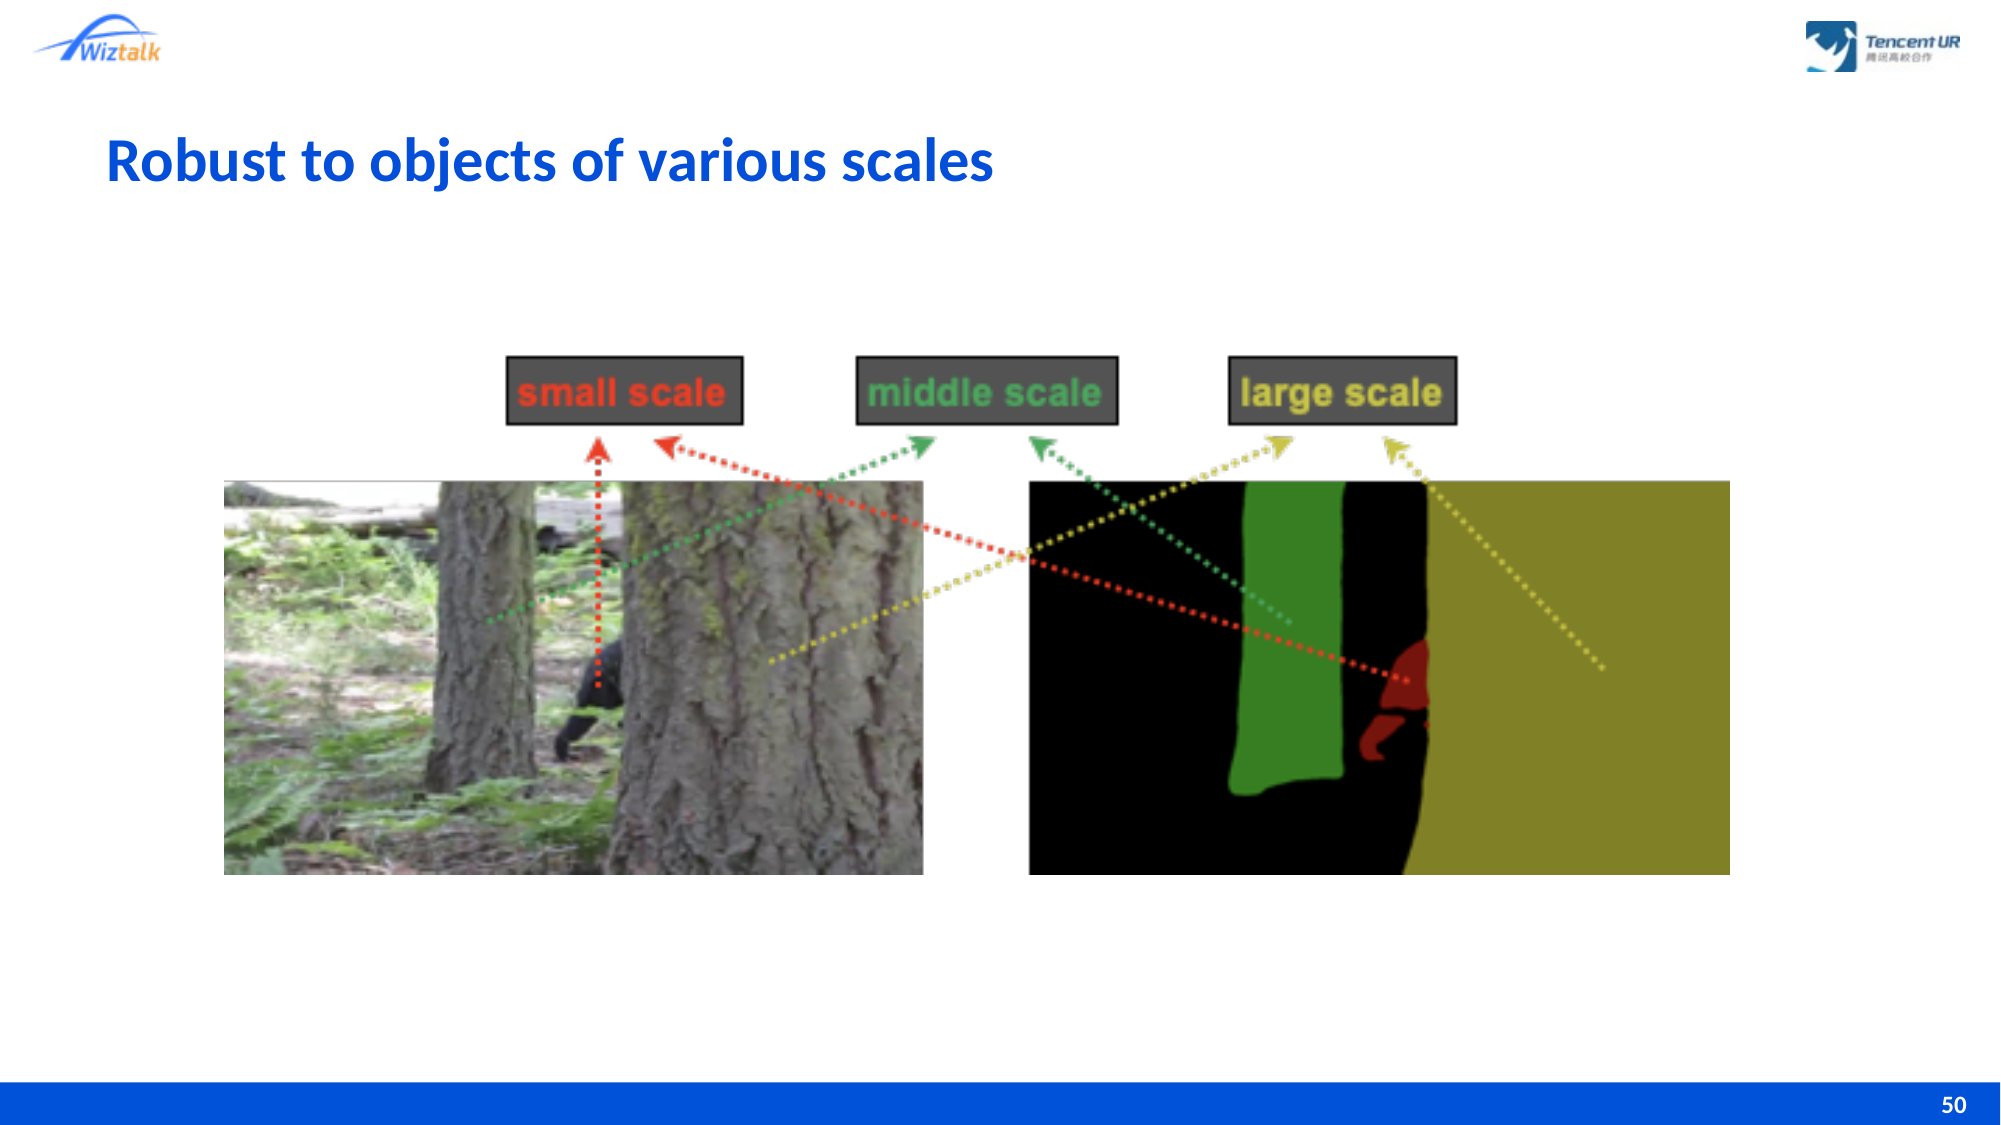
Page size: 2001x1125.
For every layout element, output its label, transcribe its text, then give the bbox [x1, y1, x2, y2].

picture [224, 354, 1730, 875]
title Robust to objects of various scales [91, 91, 1895, 231]
slide_number 50 [1862, 1073, 1983, 1125]
picture [20, 5, 184, 73]
picture [1806, 21, 1960, 72]
